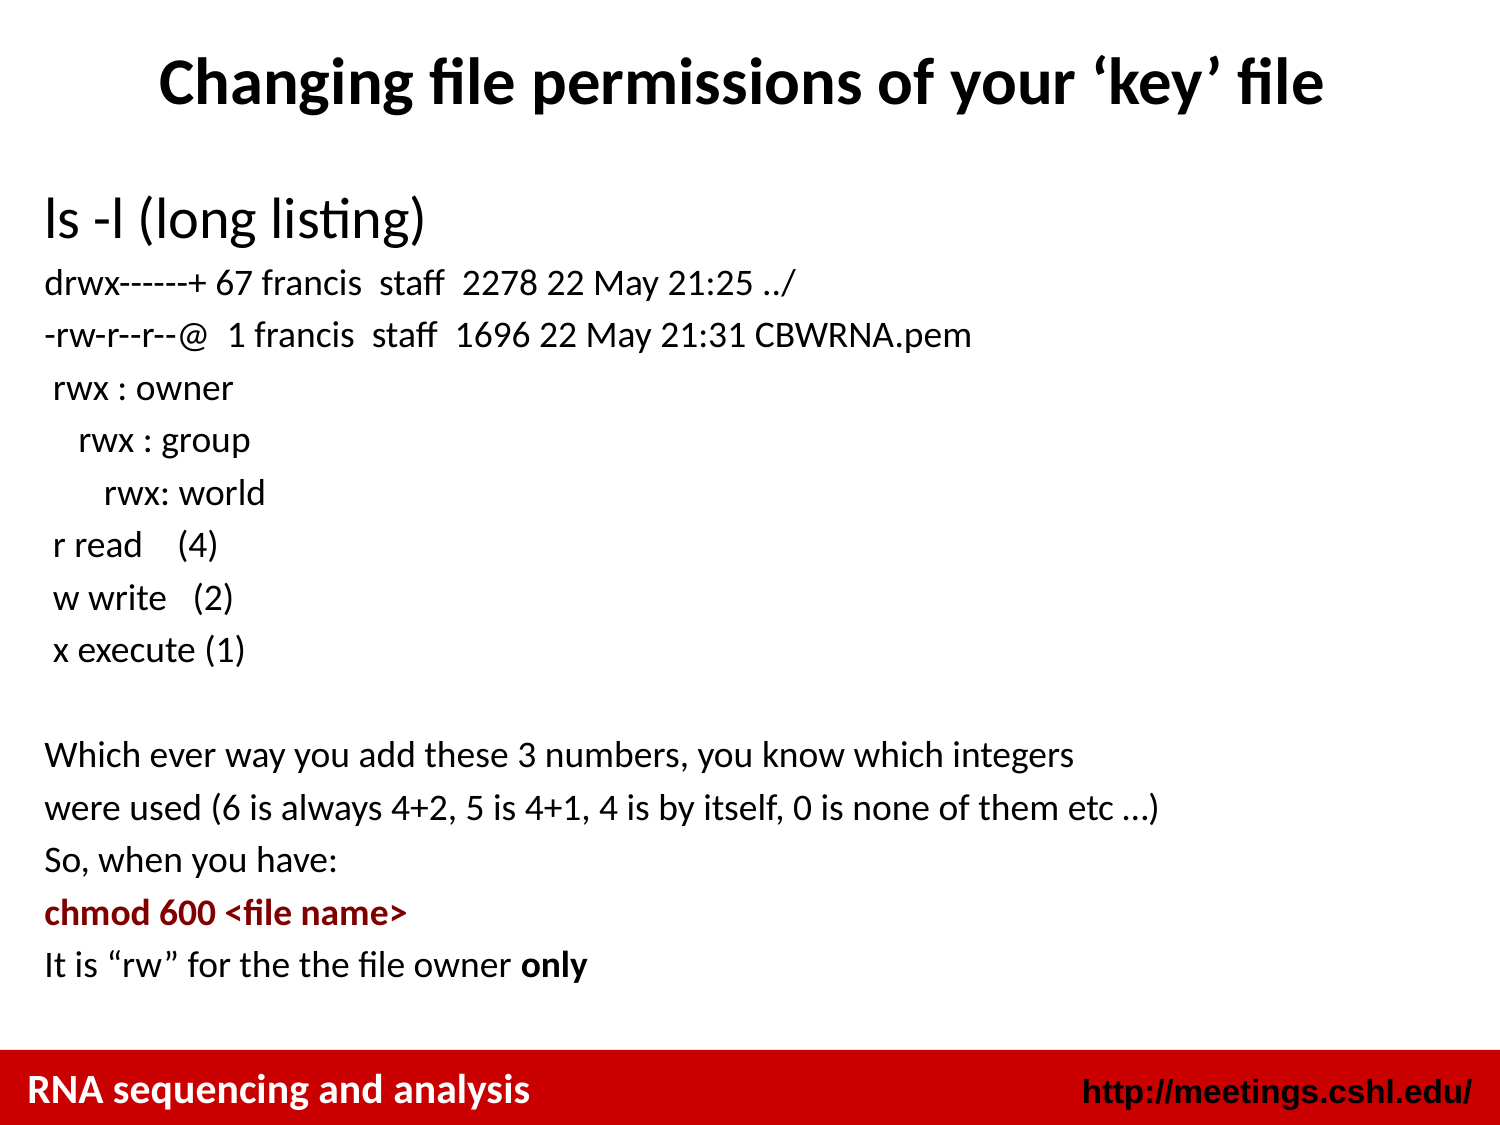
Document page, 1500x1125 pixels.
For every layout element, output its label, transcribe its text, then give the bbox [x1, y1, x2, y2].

title Changing file permissions of your ‘key’ file [17, 7, 1468, 149]
list ls -l (long listing) drwx------+ 67 francis staff 2278 22 May 21:25 ../ -rw-r--r--@ 1 francis staff 1696 22 May 21:31 CBWRNA.pem rwx : owner rwx : group rwx: world r read (4) w write (2) x execute (1) Which ever way you add these 3 numbers, you know which integers were used (6 is always 4+2, 5 is 4+1, 4 is by itself, 0 is none of them etc …) So, when you have: chmod 600 <file name> It is “rw” for the the file owner only [29, 172, 1480, 1024]
